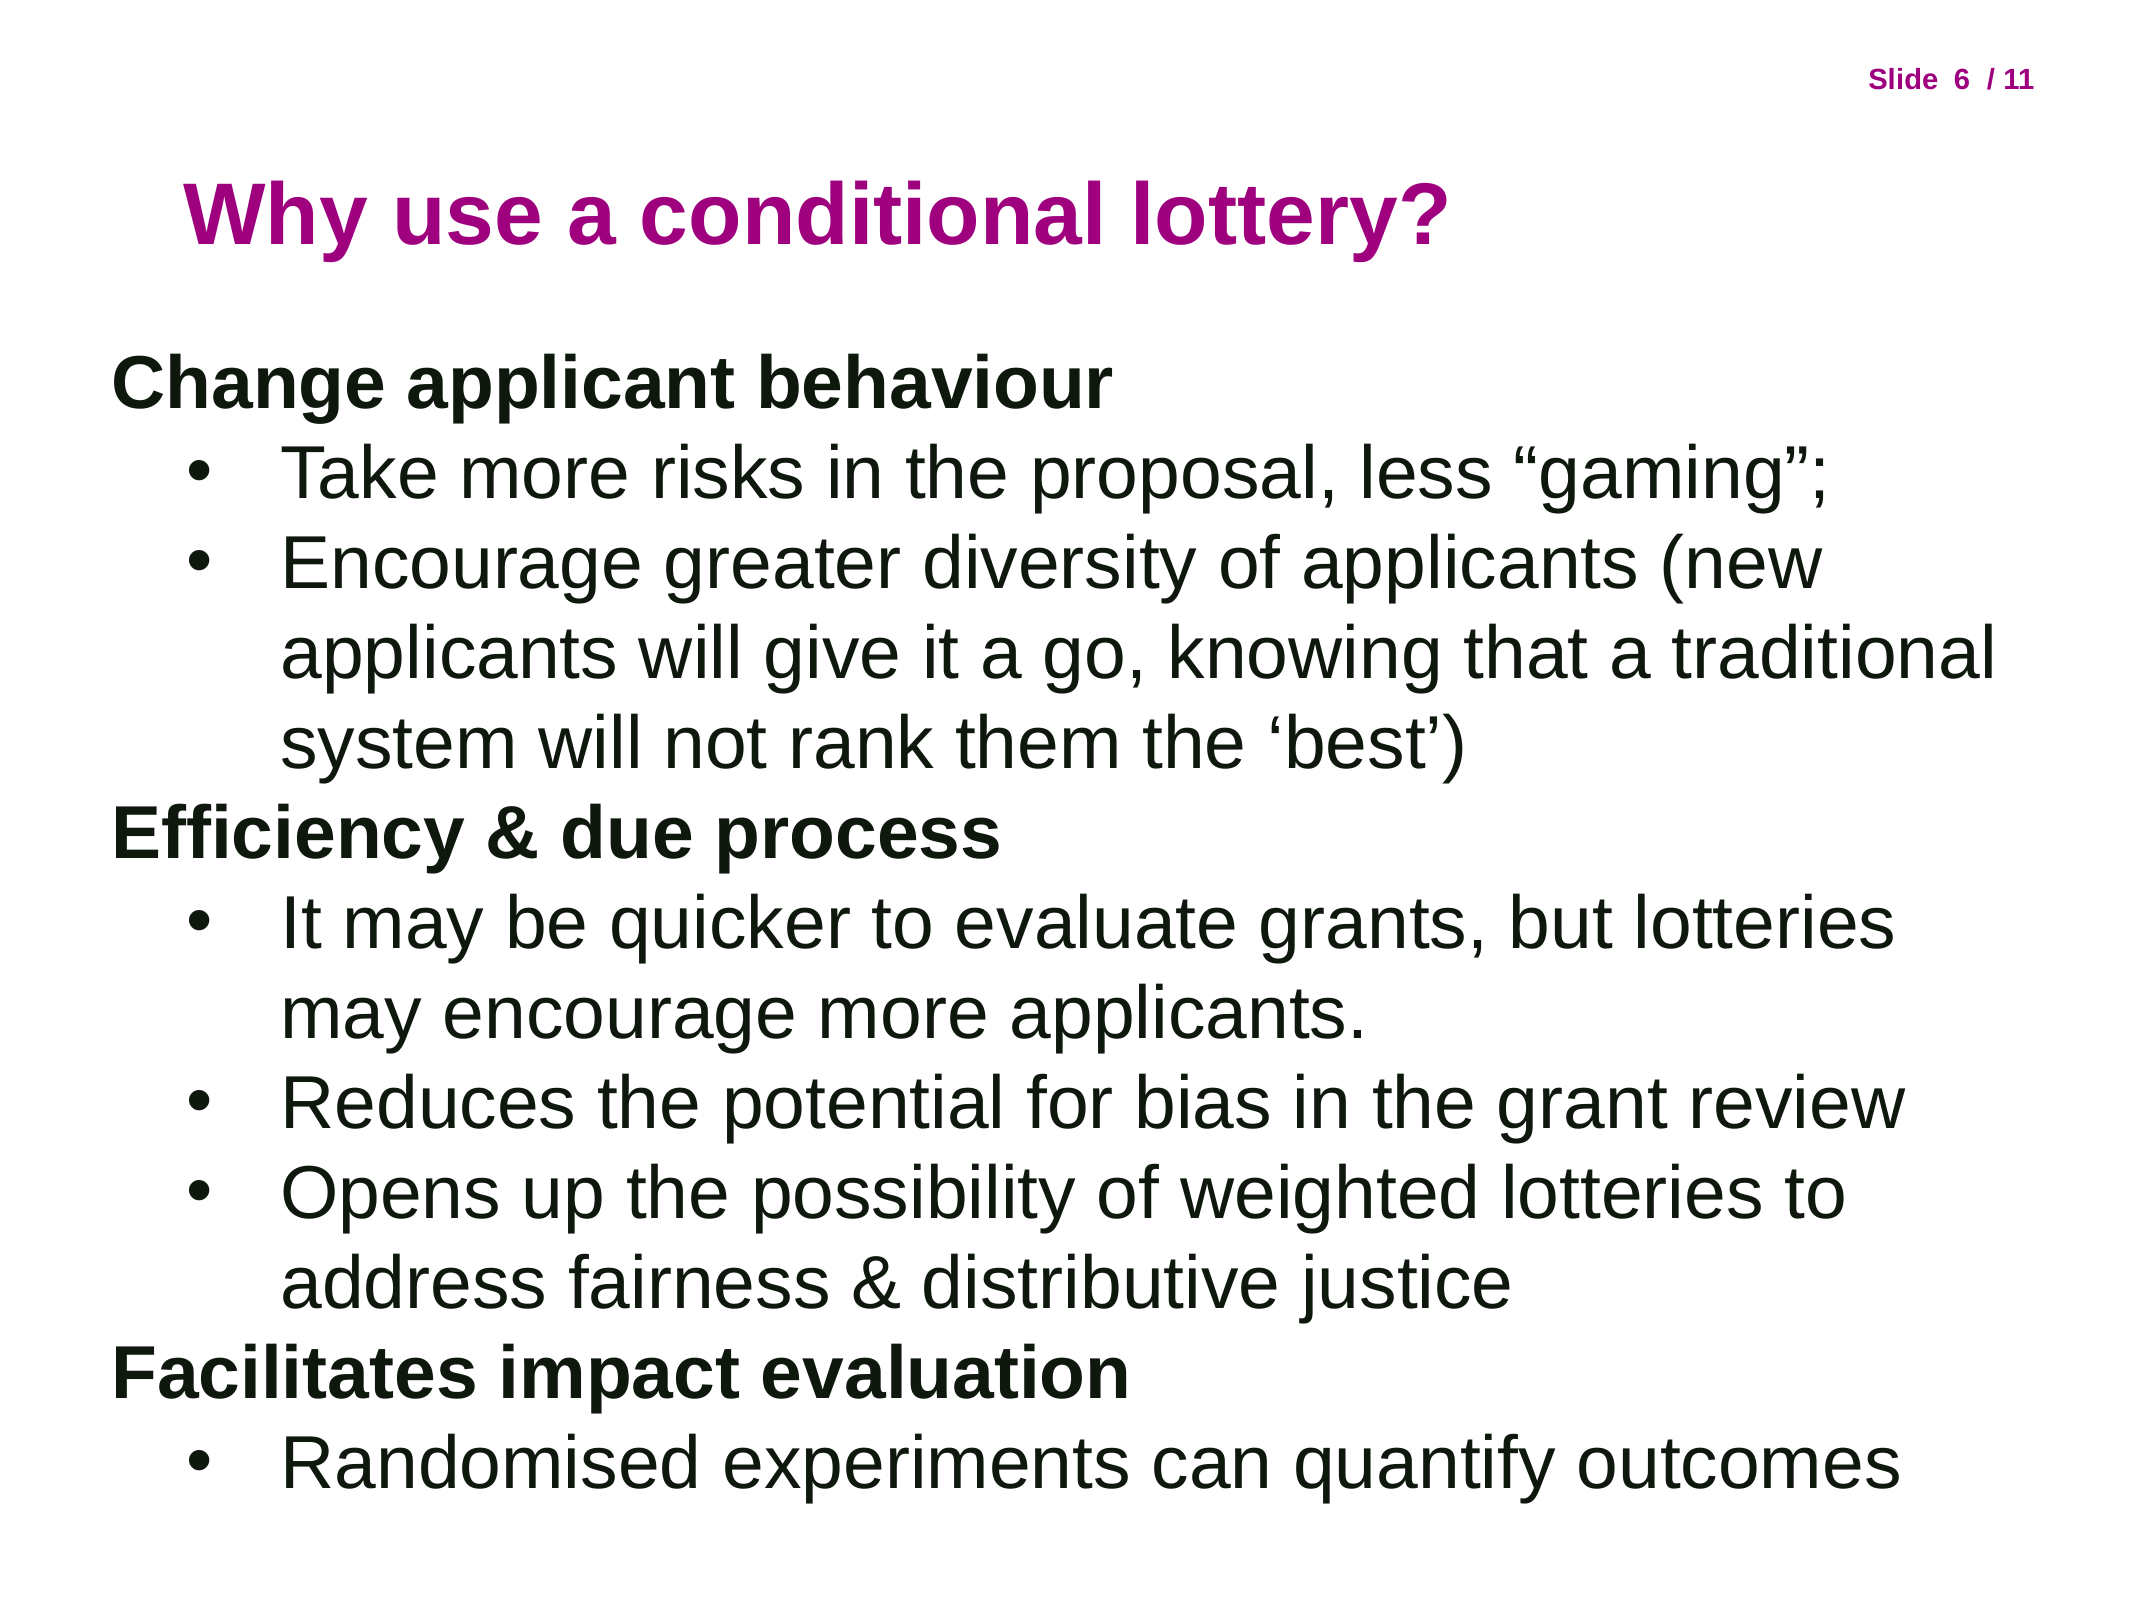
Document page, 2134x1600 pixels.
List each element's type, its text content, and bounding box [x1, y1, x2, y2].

text_box Change applicant behaviour Take more risks in the proposal, less “gaming”; Encourage greater diversity of applicants (new applicants will give it a go, knowing that a traditional system will not rank them the ‘best’) Efficiency & due process It may be quicker to evaluate grants, but lotteries may encourage more applicants. Reduces the potential for bias in the grant review Opens up the possibility of weighted lotteries to address fairness & distributive justice Facilitates impact evaluation Randomised experiments can quantify outcomes [96, 326, 2053, 1600]
slide_number 6 [1942, 54, 1982, 101]
title Why use a conditional lottery? [183, 100, 1719, 263]
